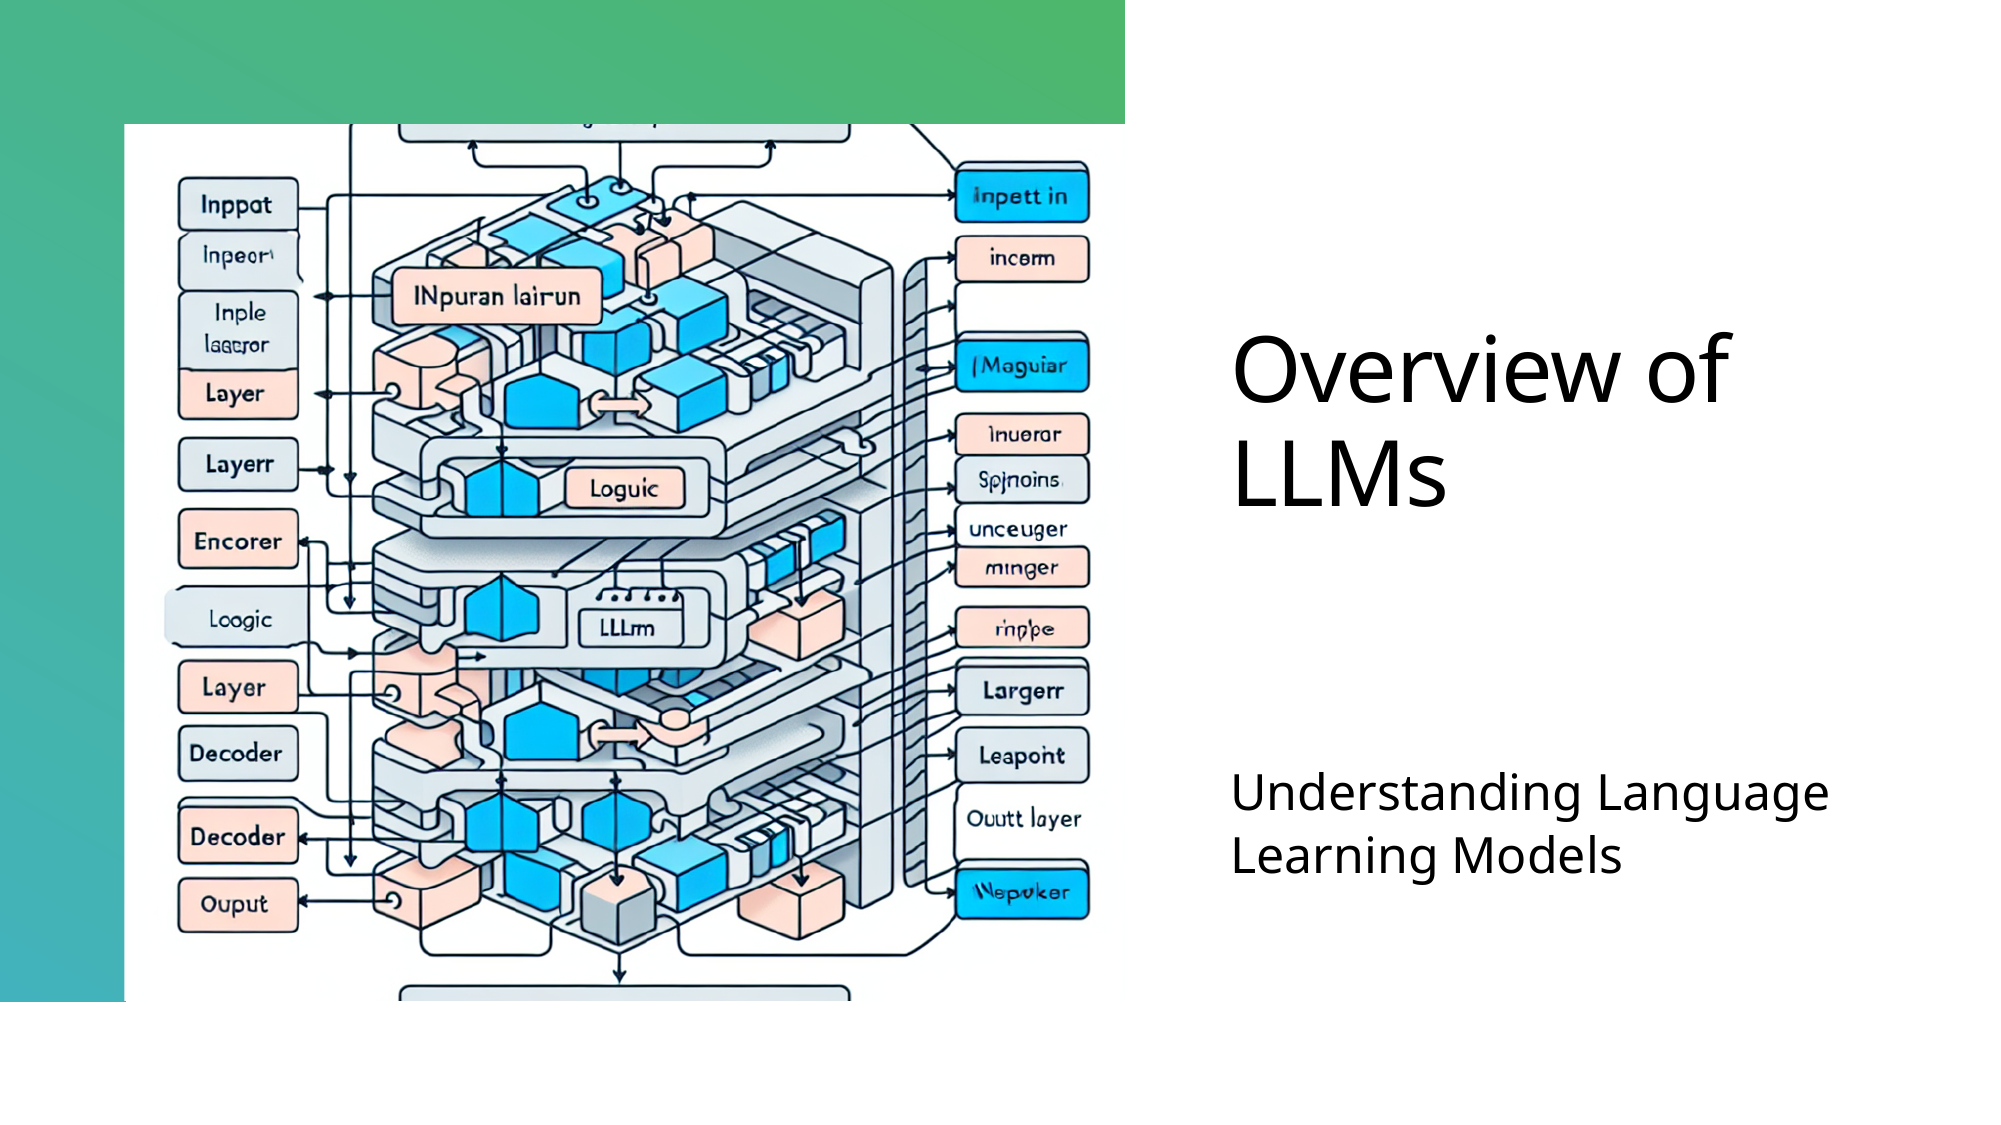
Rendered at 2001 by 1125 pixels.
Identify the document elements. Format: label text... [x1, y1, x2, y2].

picture [124, 124, 1125, 1001]
title Overview of LLMs [1215, 138, 1890, 708]
subtitle Understanding Language Learning Models [1215, 749, 1890, 1000]
